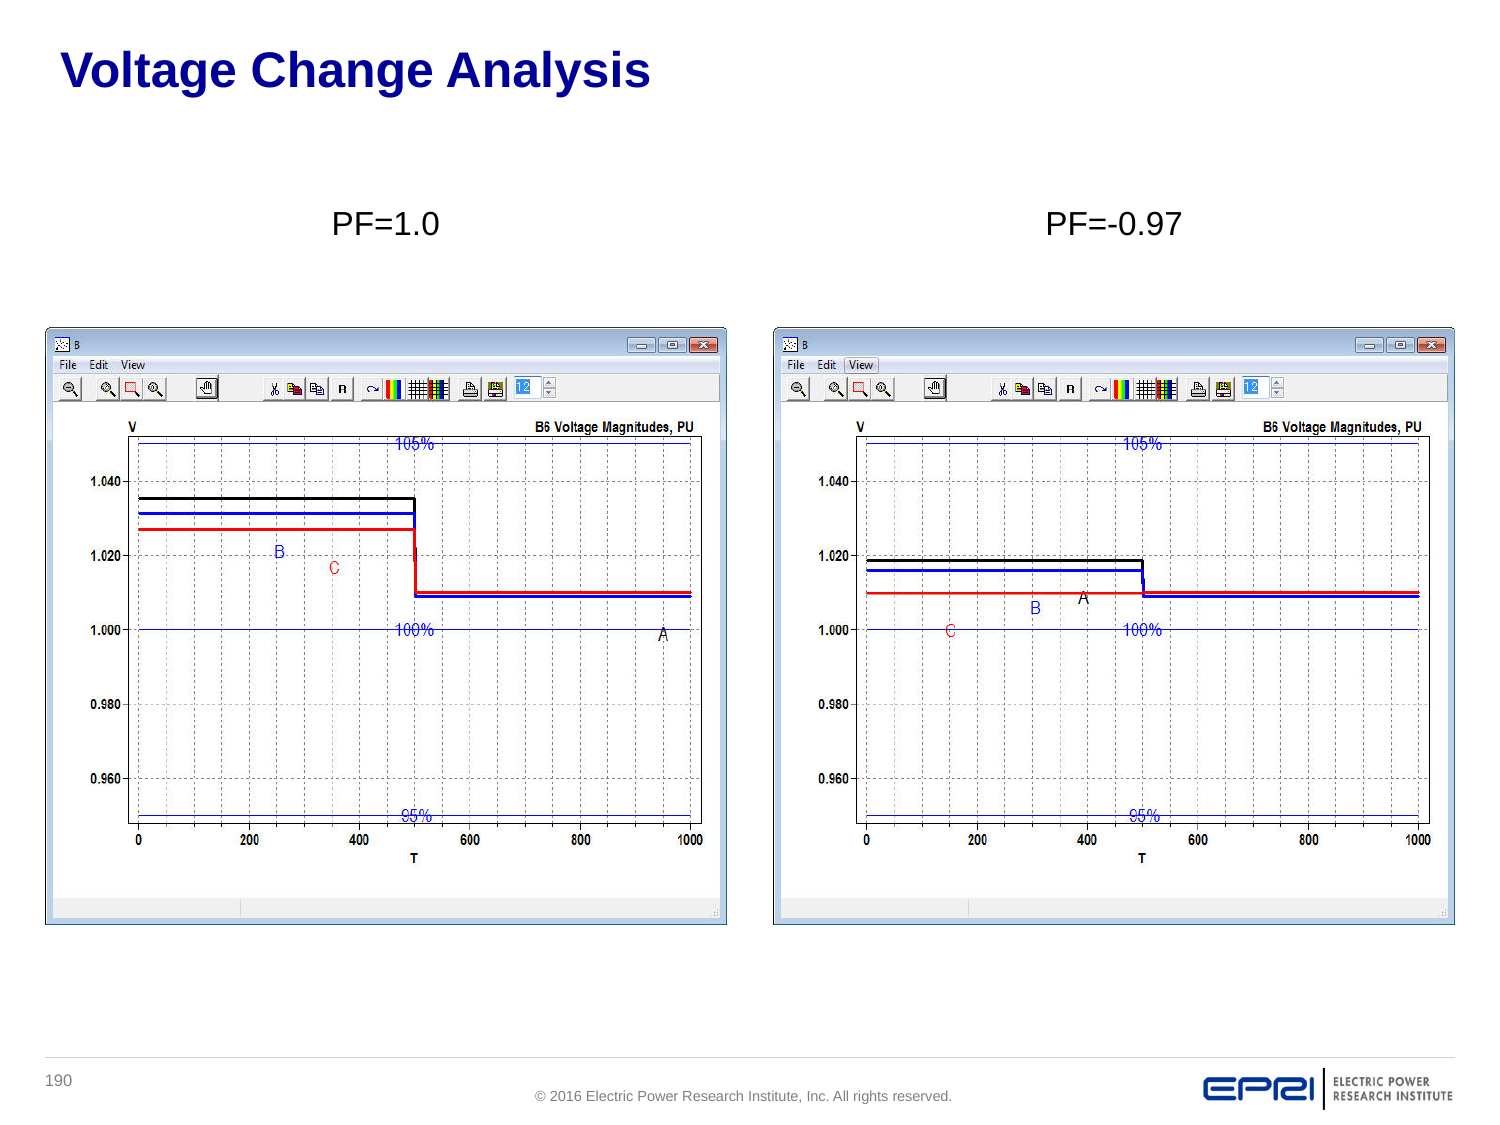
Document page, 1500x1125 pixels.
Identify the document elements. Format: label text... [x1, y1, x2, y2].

text_box PF=-0.97 [773, 194, 1455, 250]
picture [773, 327, 1456, 925]
picture [1200, 1064, 1455, 1113]
text_box PF=1.0 [45, 194, 727, 250]
picture [44, 327, 727, 925]
title Voltage Change Analysis [44, 29, 1456, 151]
